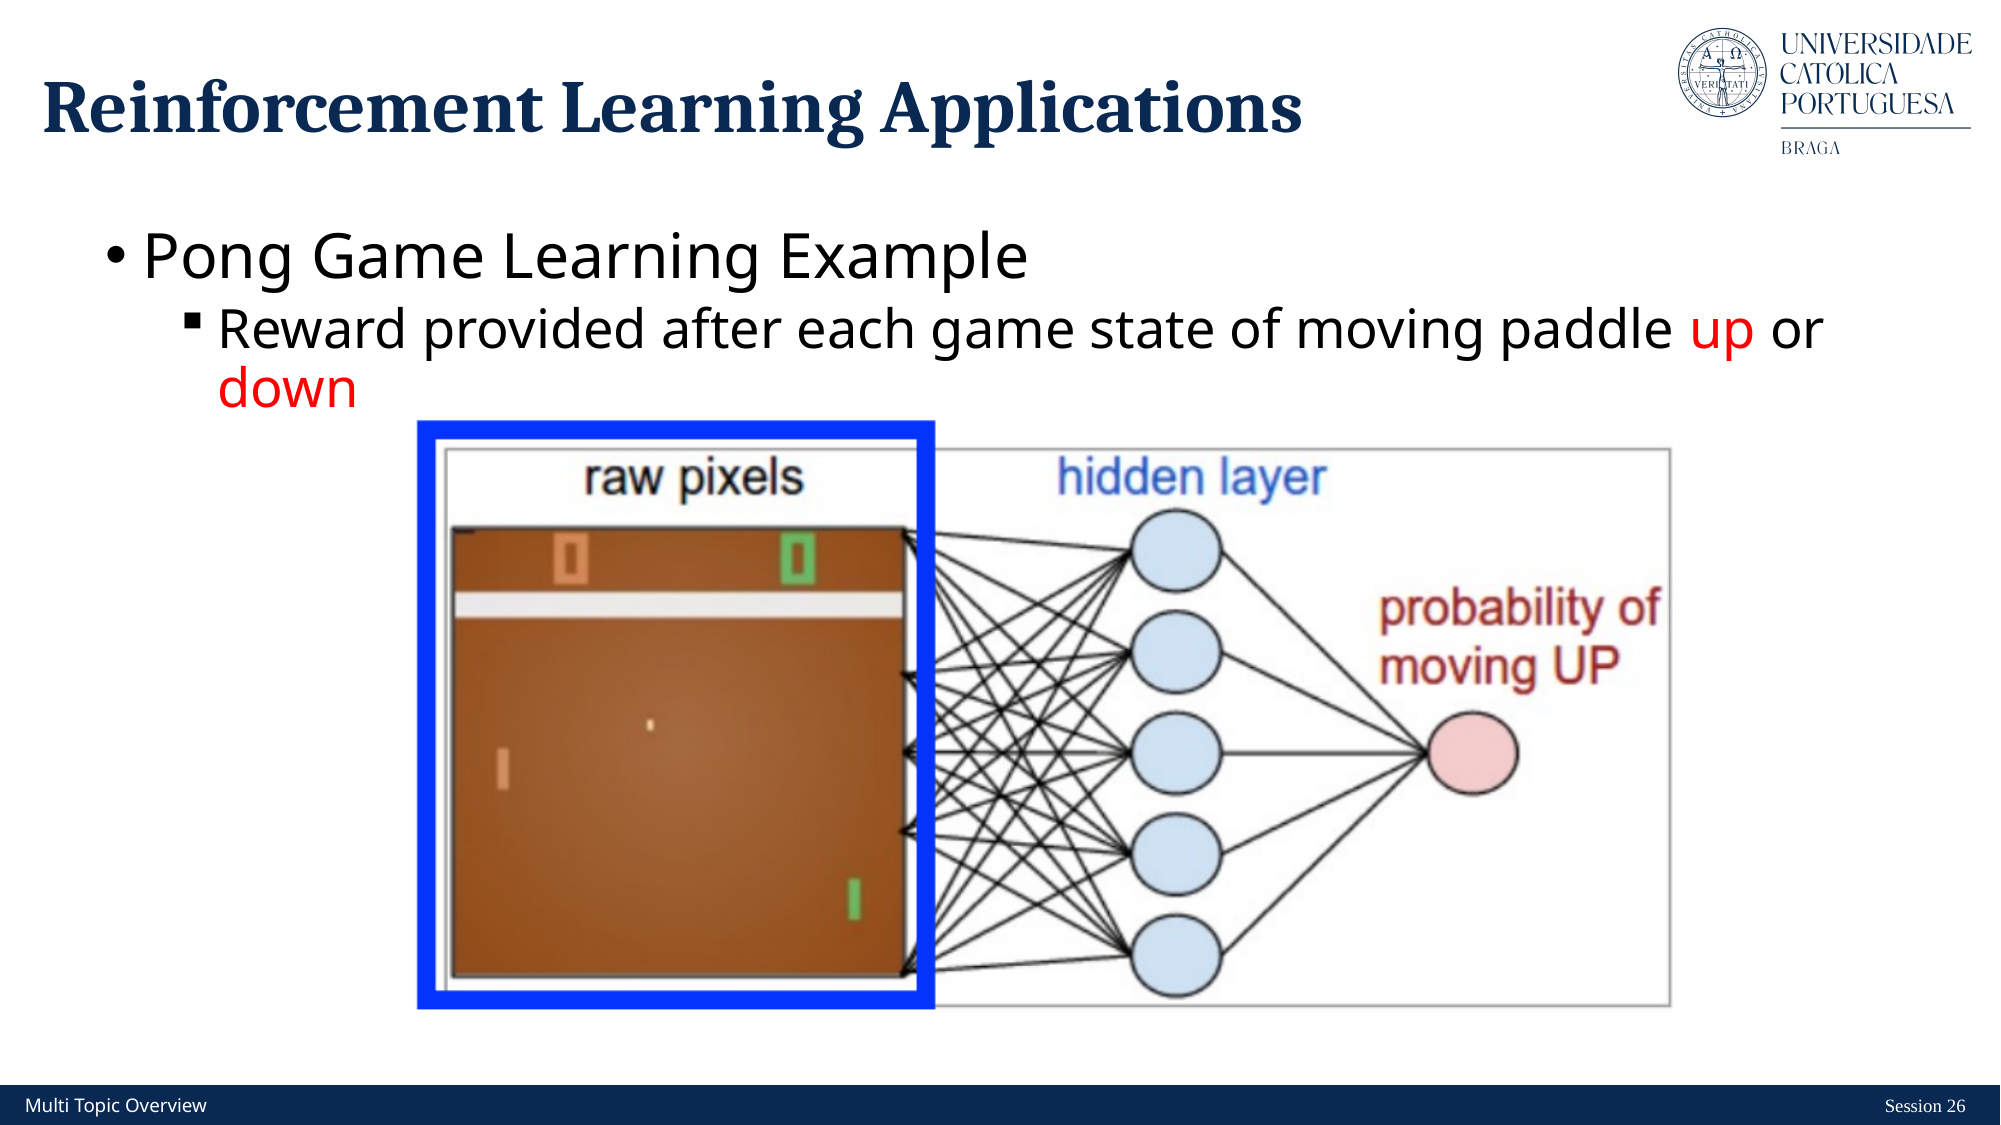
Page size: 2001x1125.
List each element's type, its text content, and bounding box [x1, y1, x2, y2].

picture [400, 404, 1692, 1021]
text_box [0, 1085, 2000, 1125]
text_box Multi Topic Overview [9, 1086, 1126, 1125]
title Reinforcement Learning Applications [27, 0, 1753, 218]
picture [1672, 18, 1982, 163]
text_box Session 26 [1126, 1086, 1981, 1125]
list Pong Game Learning Example Reward provided after each game state of moving paddle up or down [89, 216, 1895, 1075]
